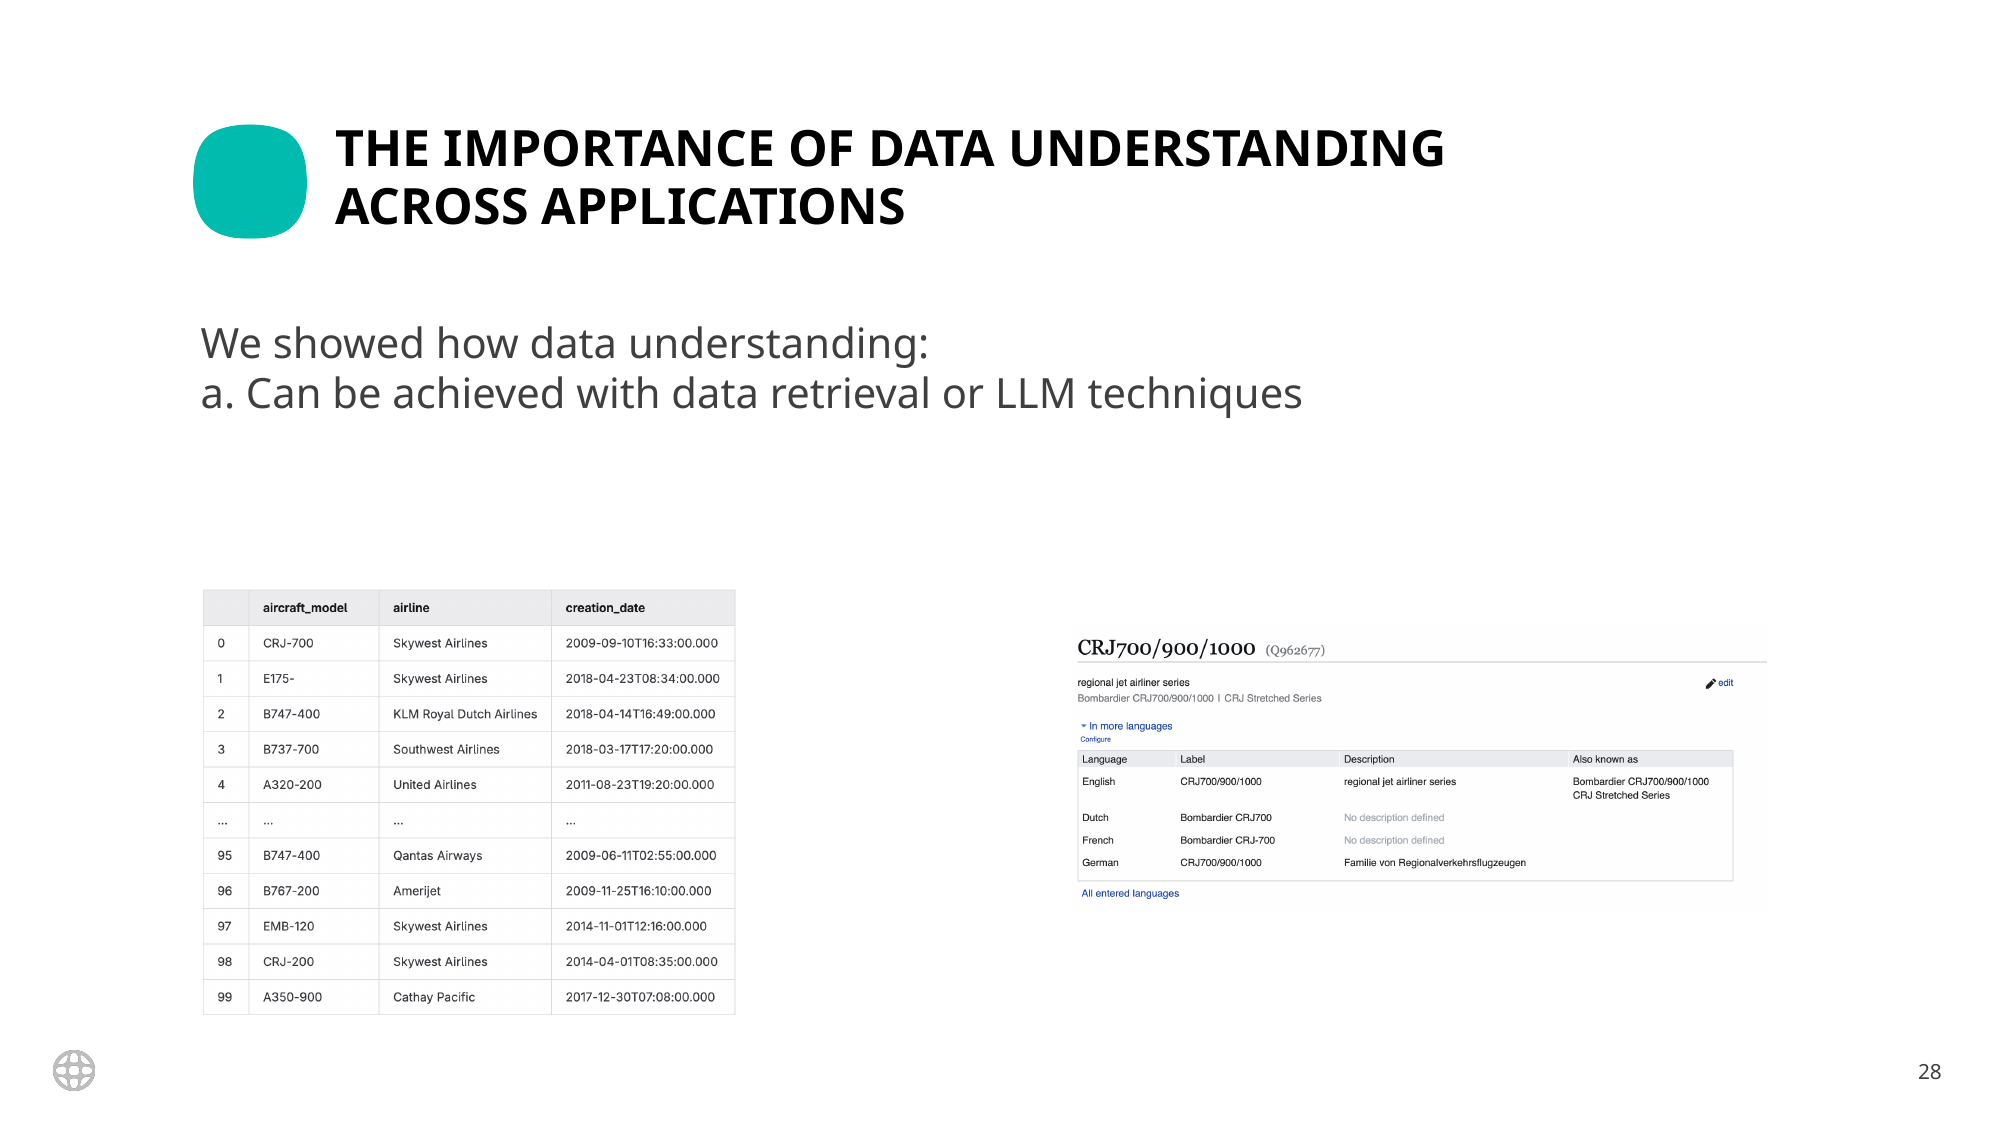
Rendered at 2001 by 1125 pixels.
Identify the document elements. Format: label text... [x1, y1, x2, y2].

text_box We showed how data understanding: a. Can be achieved with data retrieval or LLM techniques [200, 316, 1942, 517]
picture [53, 1050, 95, 1091]
picture [193, 124, 307, 239]
slide_number 28 [1491, 1060, 1942, 1086]
title The importance of data understanding across applications [335, 117, 1868, 236]
picture [1070, 623, 1767, 912]
picture [200, 586, 737, 1015]
